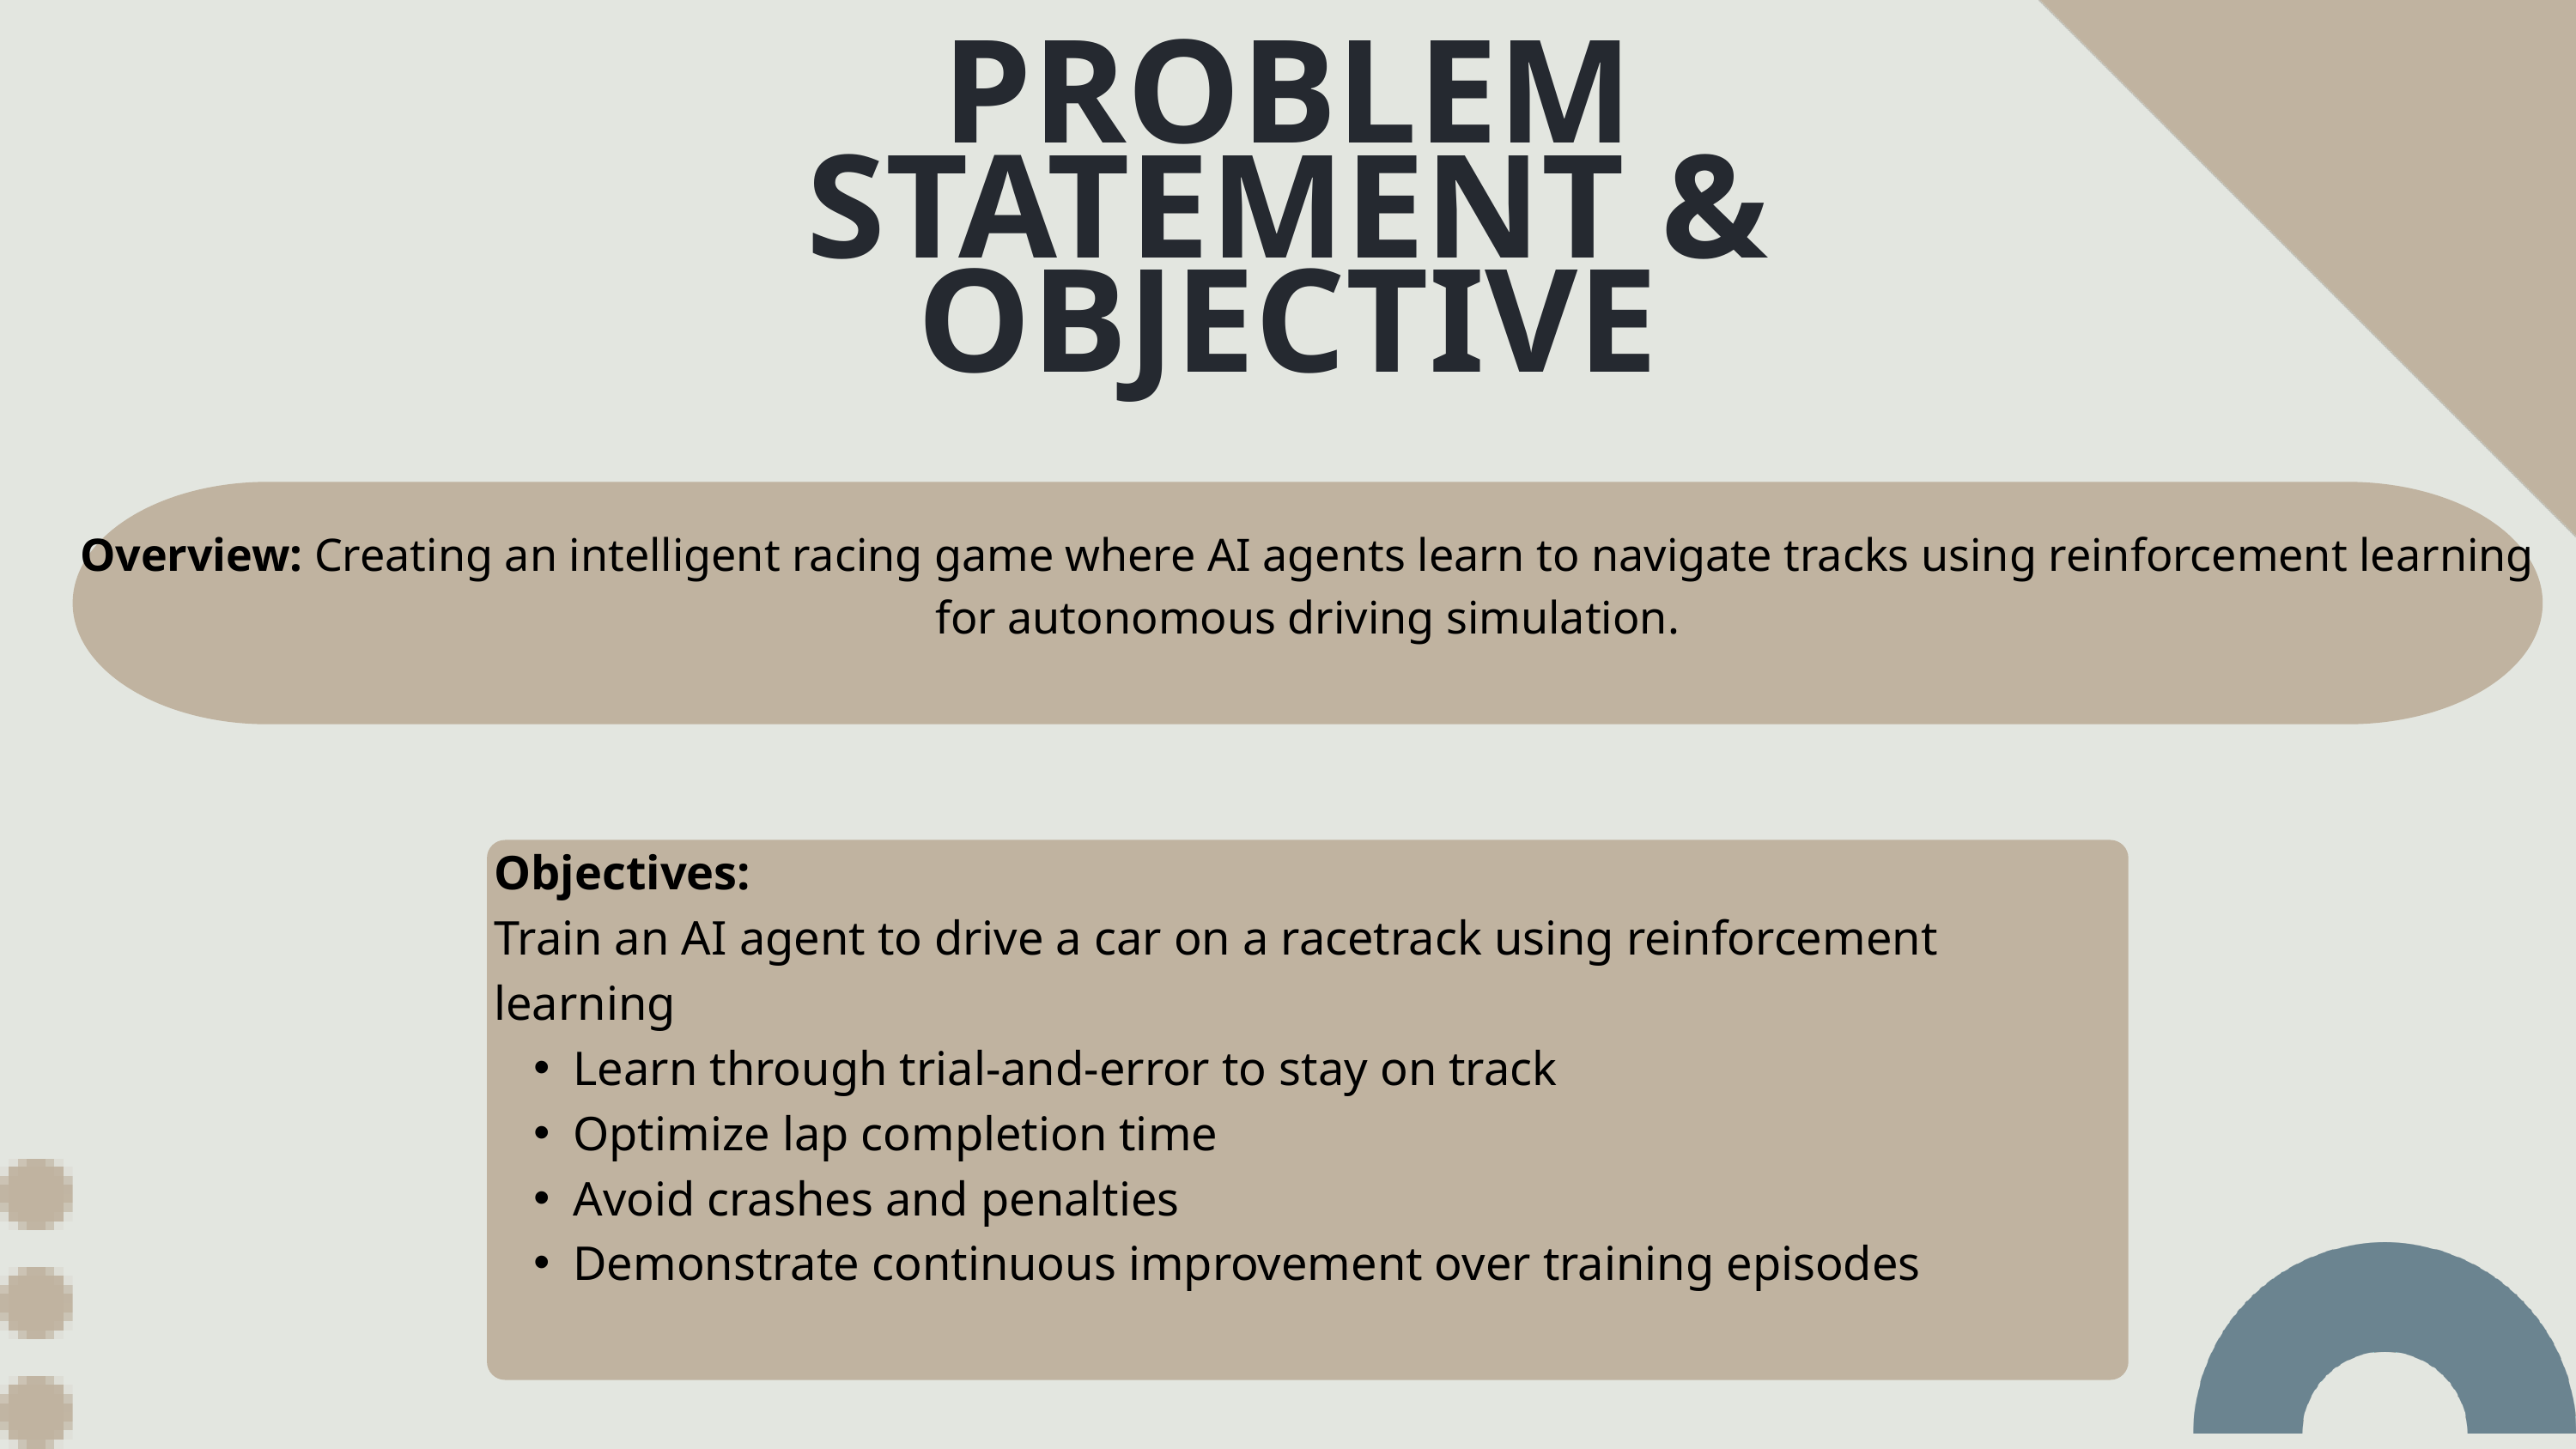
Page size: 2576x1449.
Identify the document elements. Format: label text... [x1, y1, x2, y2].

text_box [486, 840, 2129, 1380]
text_box [2193, 1242, 2576, 1434]
text_box PROBLEM STATEMENT & OBJECTIVE [800, 57, 1776, 479]
text_box [2021, 0, 2576, 562]
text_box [72, 482, 2543, 724]
text_box [0, 1159, 73, 1449]
